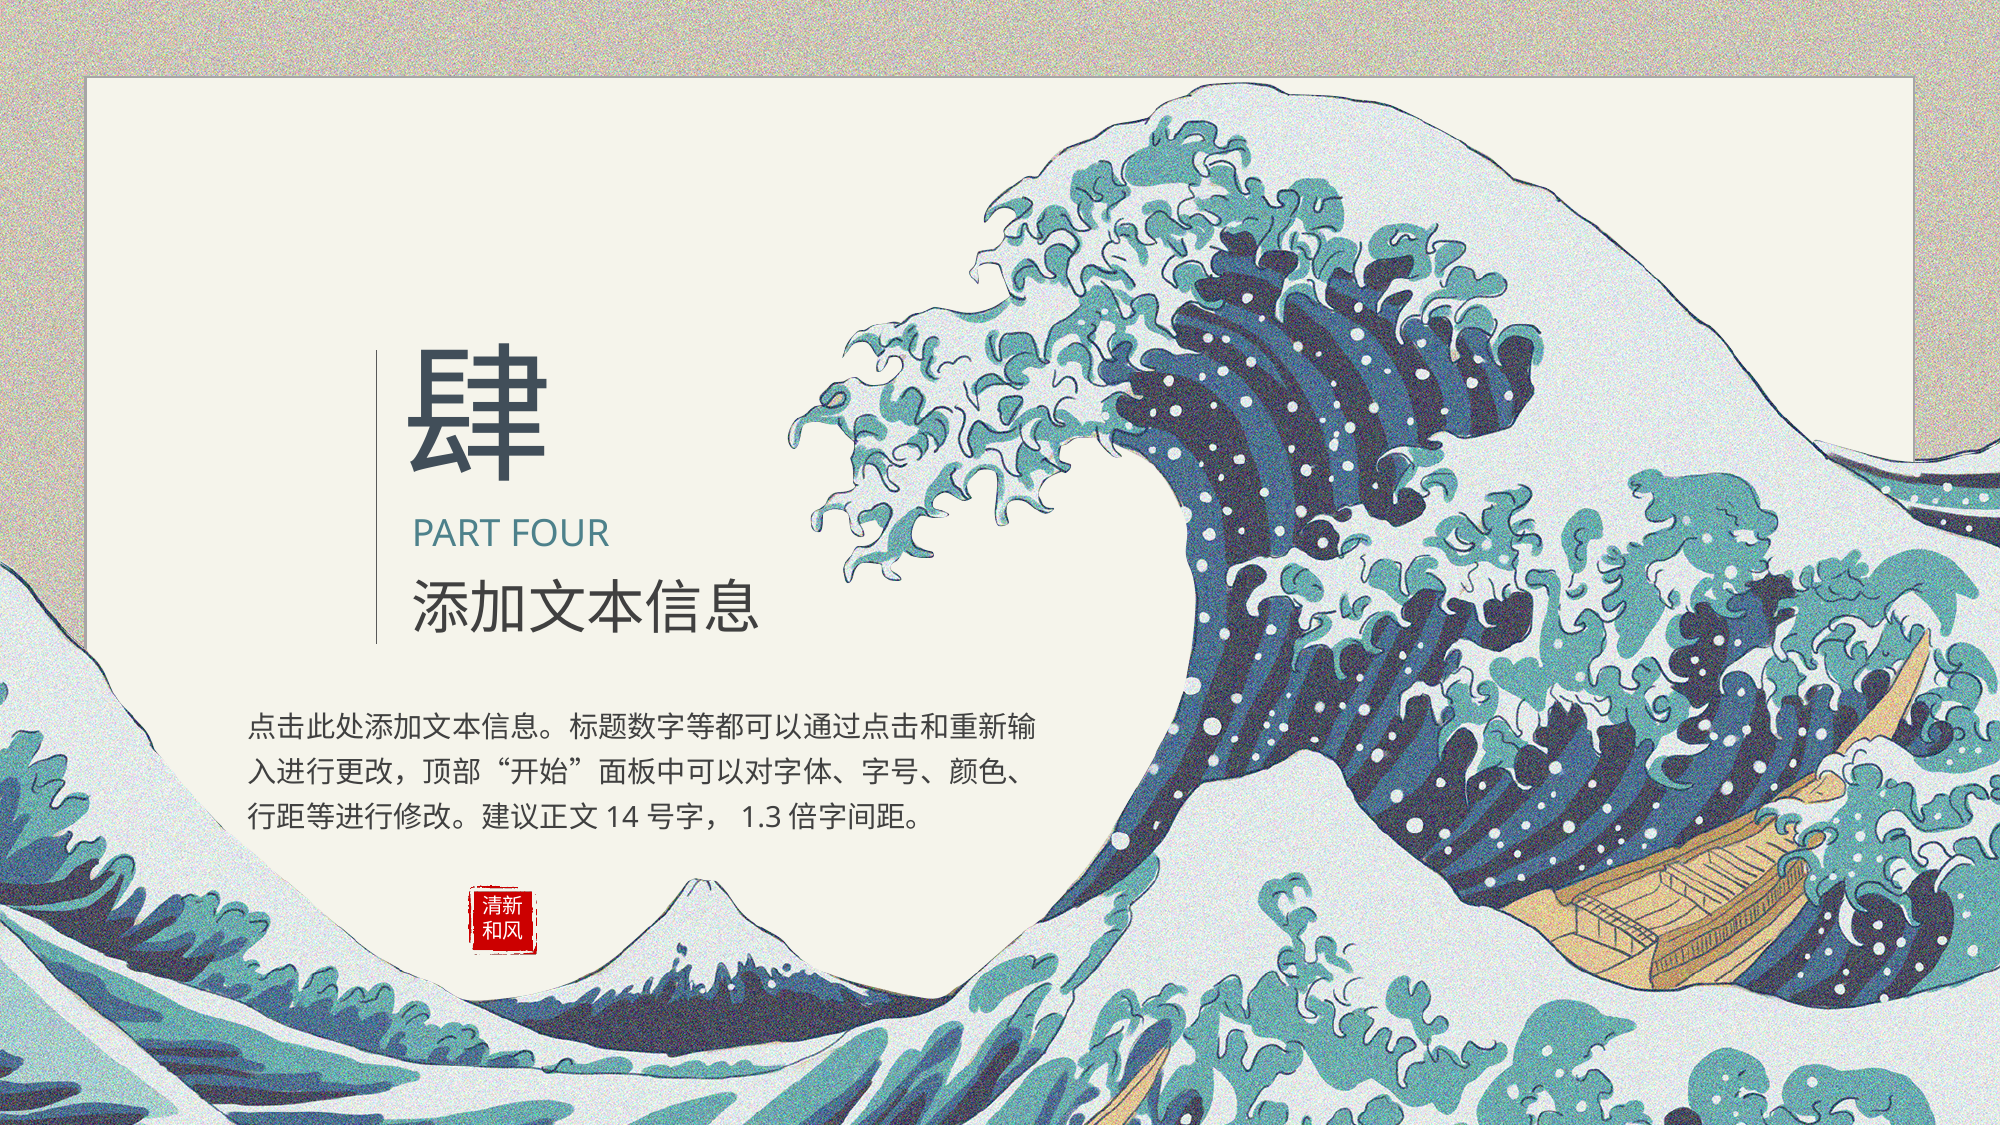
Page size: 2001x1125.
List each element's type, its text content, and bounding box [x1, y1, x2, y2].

text_box 添加文本信息 [397, 562, 974, 648]
text_box 肆 [387, 311, 568, 507]
text_box 点击此处添加文本信息。标题数字等都可以通过点击和重新输入进行更改，顶部“开始”面板中可以对字体、字号、颜色、行距等进行修改。建议正文14号字，1.3倍字间距。 [232, 690, 1056, 842]
picture [0, 0, 2000, 1125]
text_box PART FOUR [397, 501, 932, 562]
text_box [467, 885, 557, 955]
